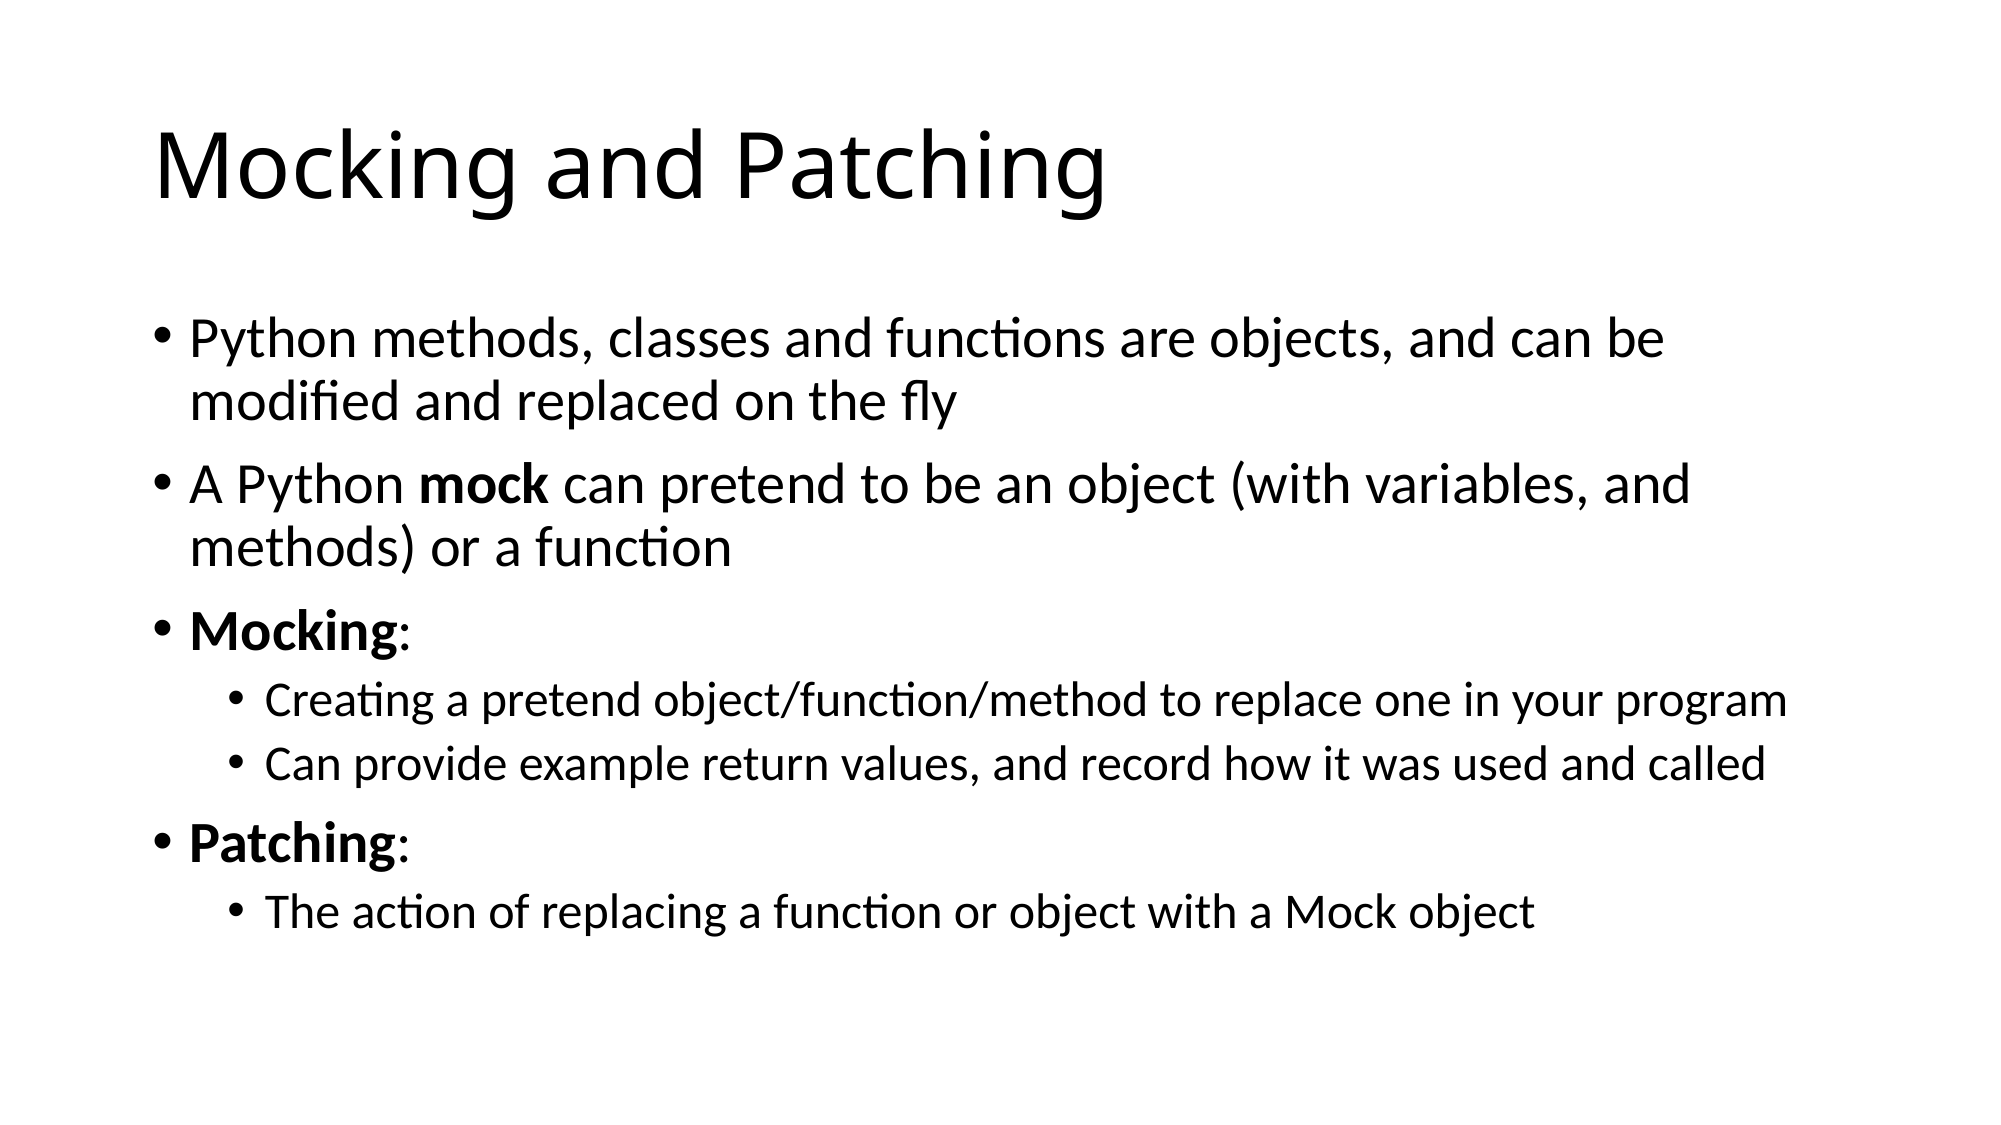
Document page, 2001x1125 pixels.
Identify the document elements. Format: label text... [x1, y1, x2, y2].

list Python methods, classes and functions are objects, and can be modified and replaced on the fly A Python mock can pretend to be an object (with variables, and methods) or a function Mocking: Creating a pretend object/function/method to replace one in your program Can provide example return values, and record how it was used and called Patching: The action of replacing a function or object with a Mock object [137, 299, 1863, 1014]
title Mocking and Patching [137, 59, 1863, 278]
